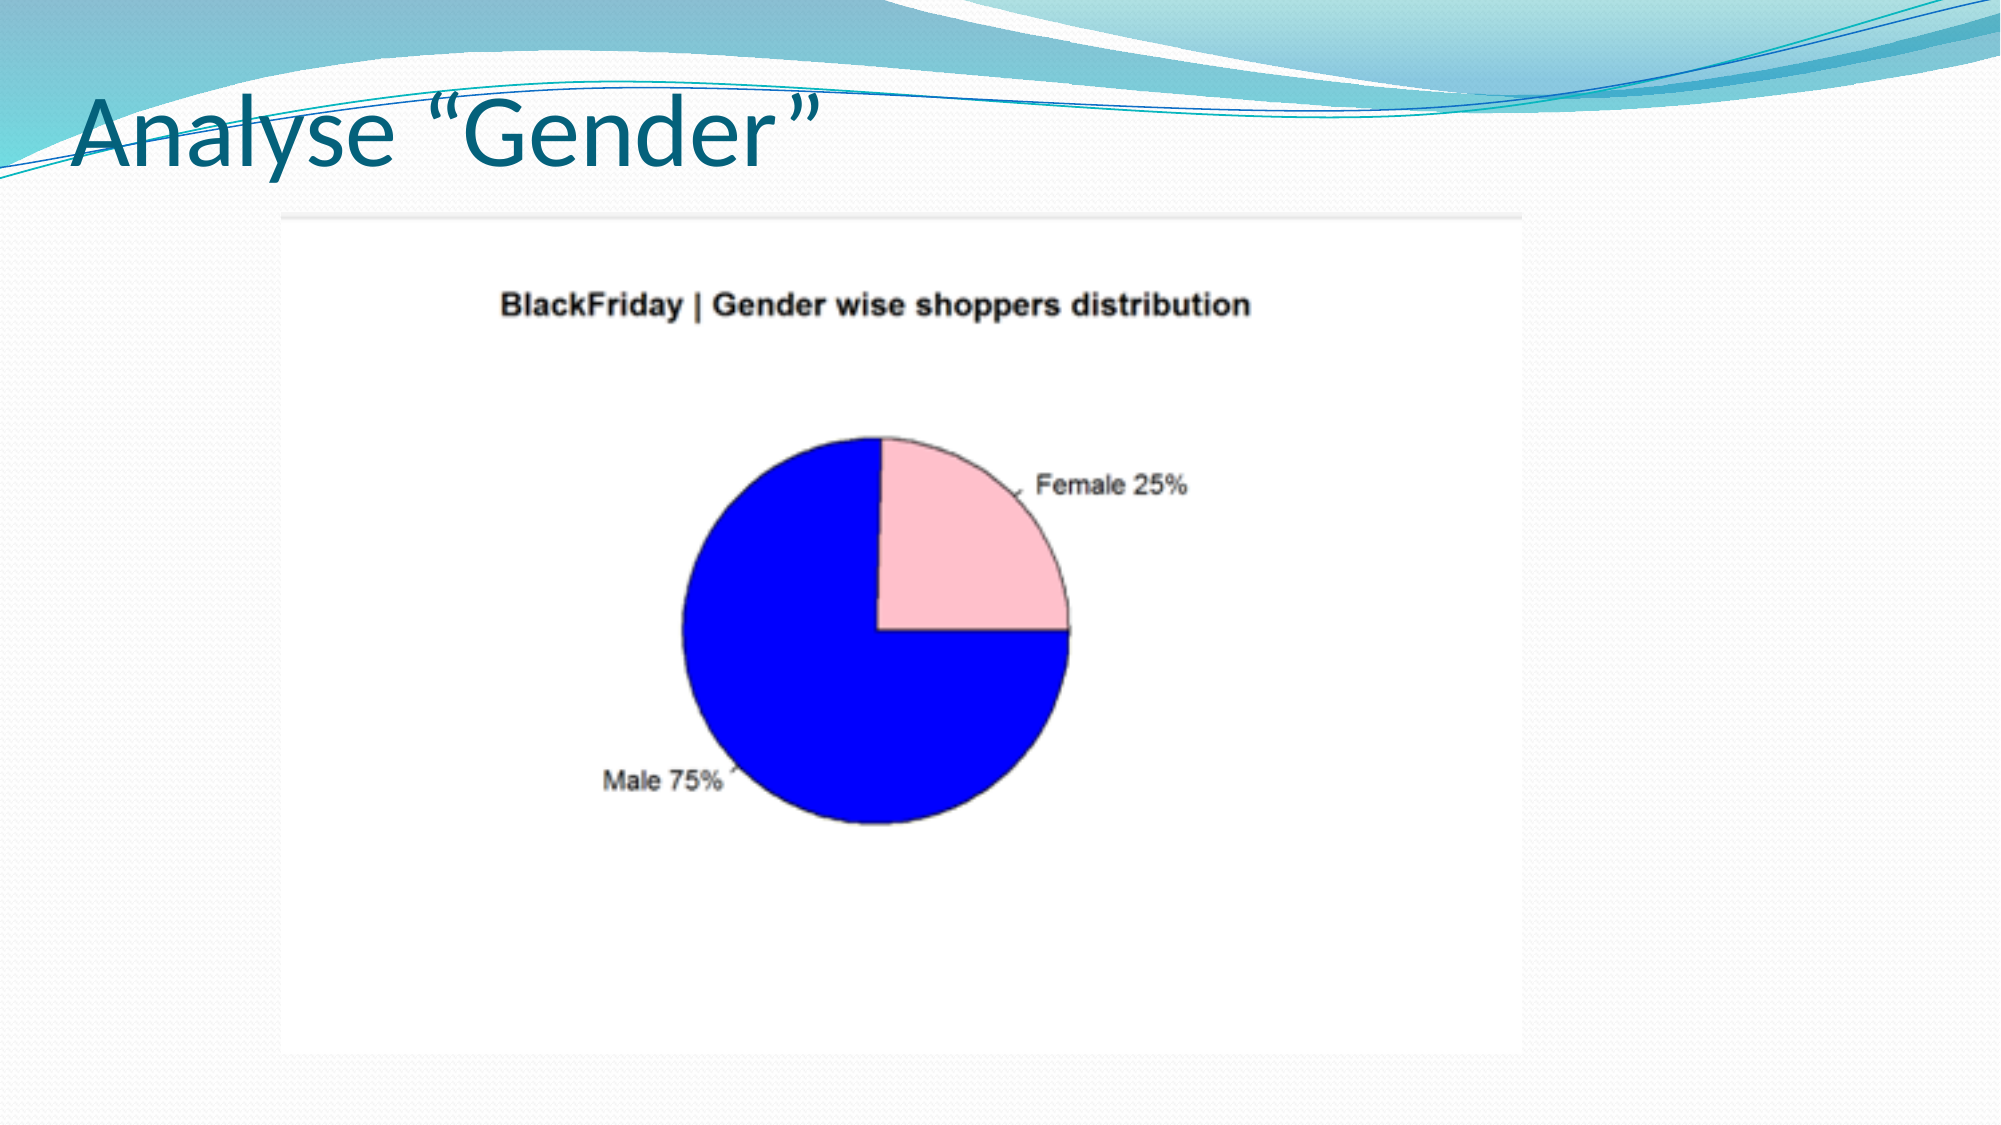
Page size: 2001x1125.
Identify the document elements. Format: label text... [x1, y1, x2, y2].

title Analyse “Gender” [70, 0, 1871, 188]
picture [281, 212, 1522, 1055]
